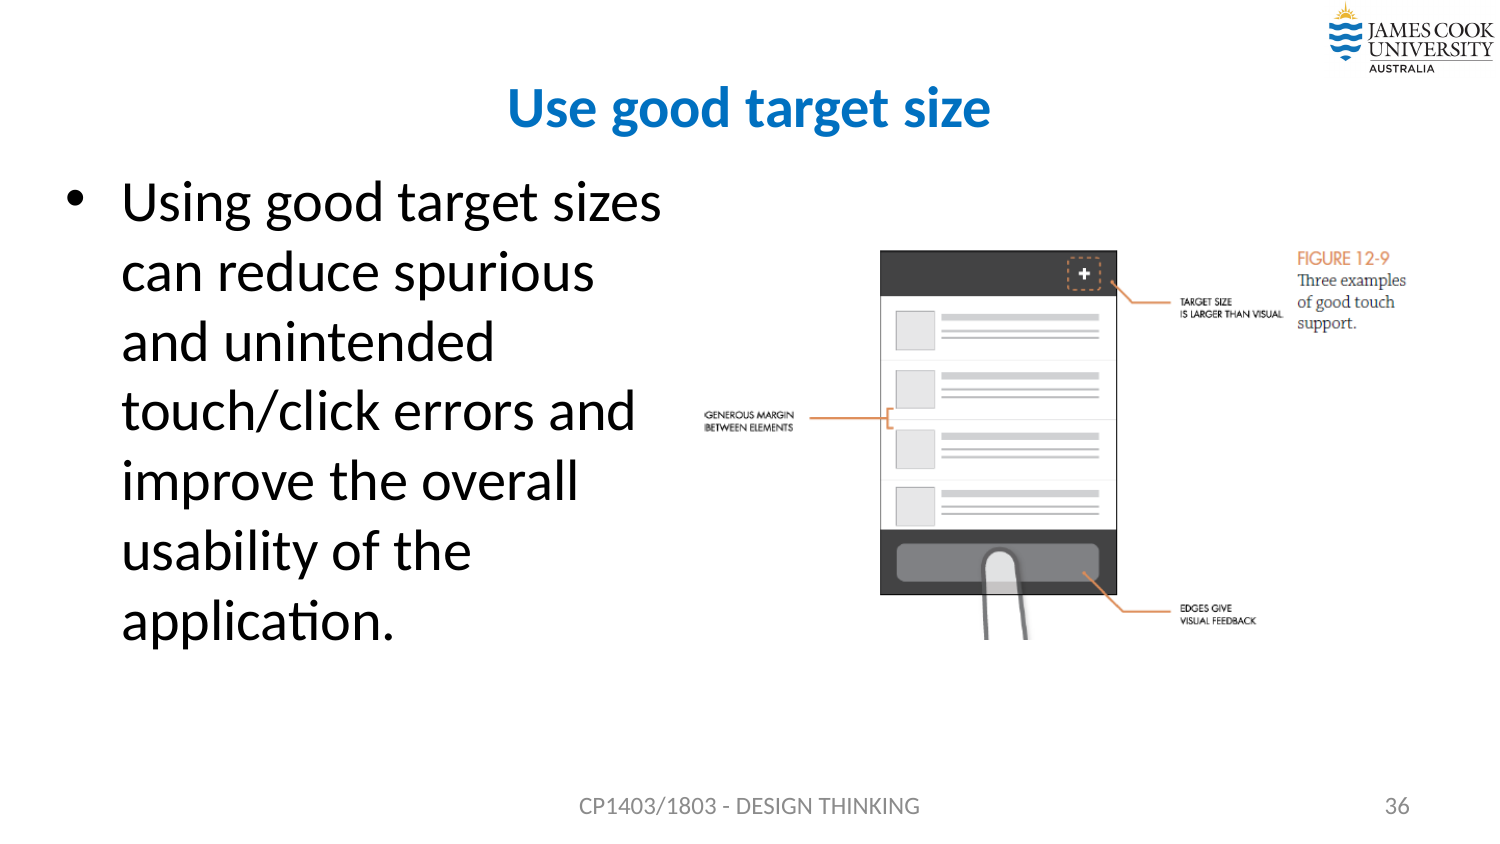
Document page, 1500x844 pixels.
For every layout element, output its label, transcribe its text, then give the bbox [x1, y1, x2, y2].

footer CP1403/1803 - DESIGN THINKING [512, 782, 988, 827]
picture [693, 192, 1426, 641]
title Use good target size [75, 33, 1425, 175]
slide_number 36 [1074, 782, 1425, 827]
text_box Using good target sizes can reduce spurious and unintended touch/click errors and improve the overall usability of the application. [49, 155, 709, 712]
picture [1324, 0, 1496, 78]
